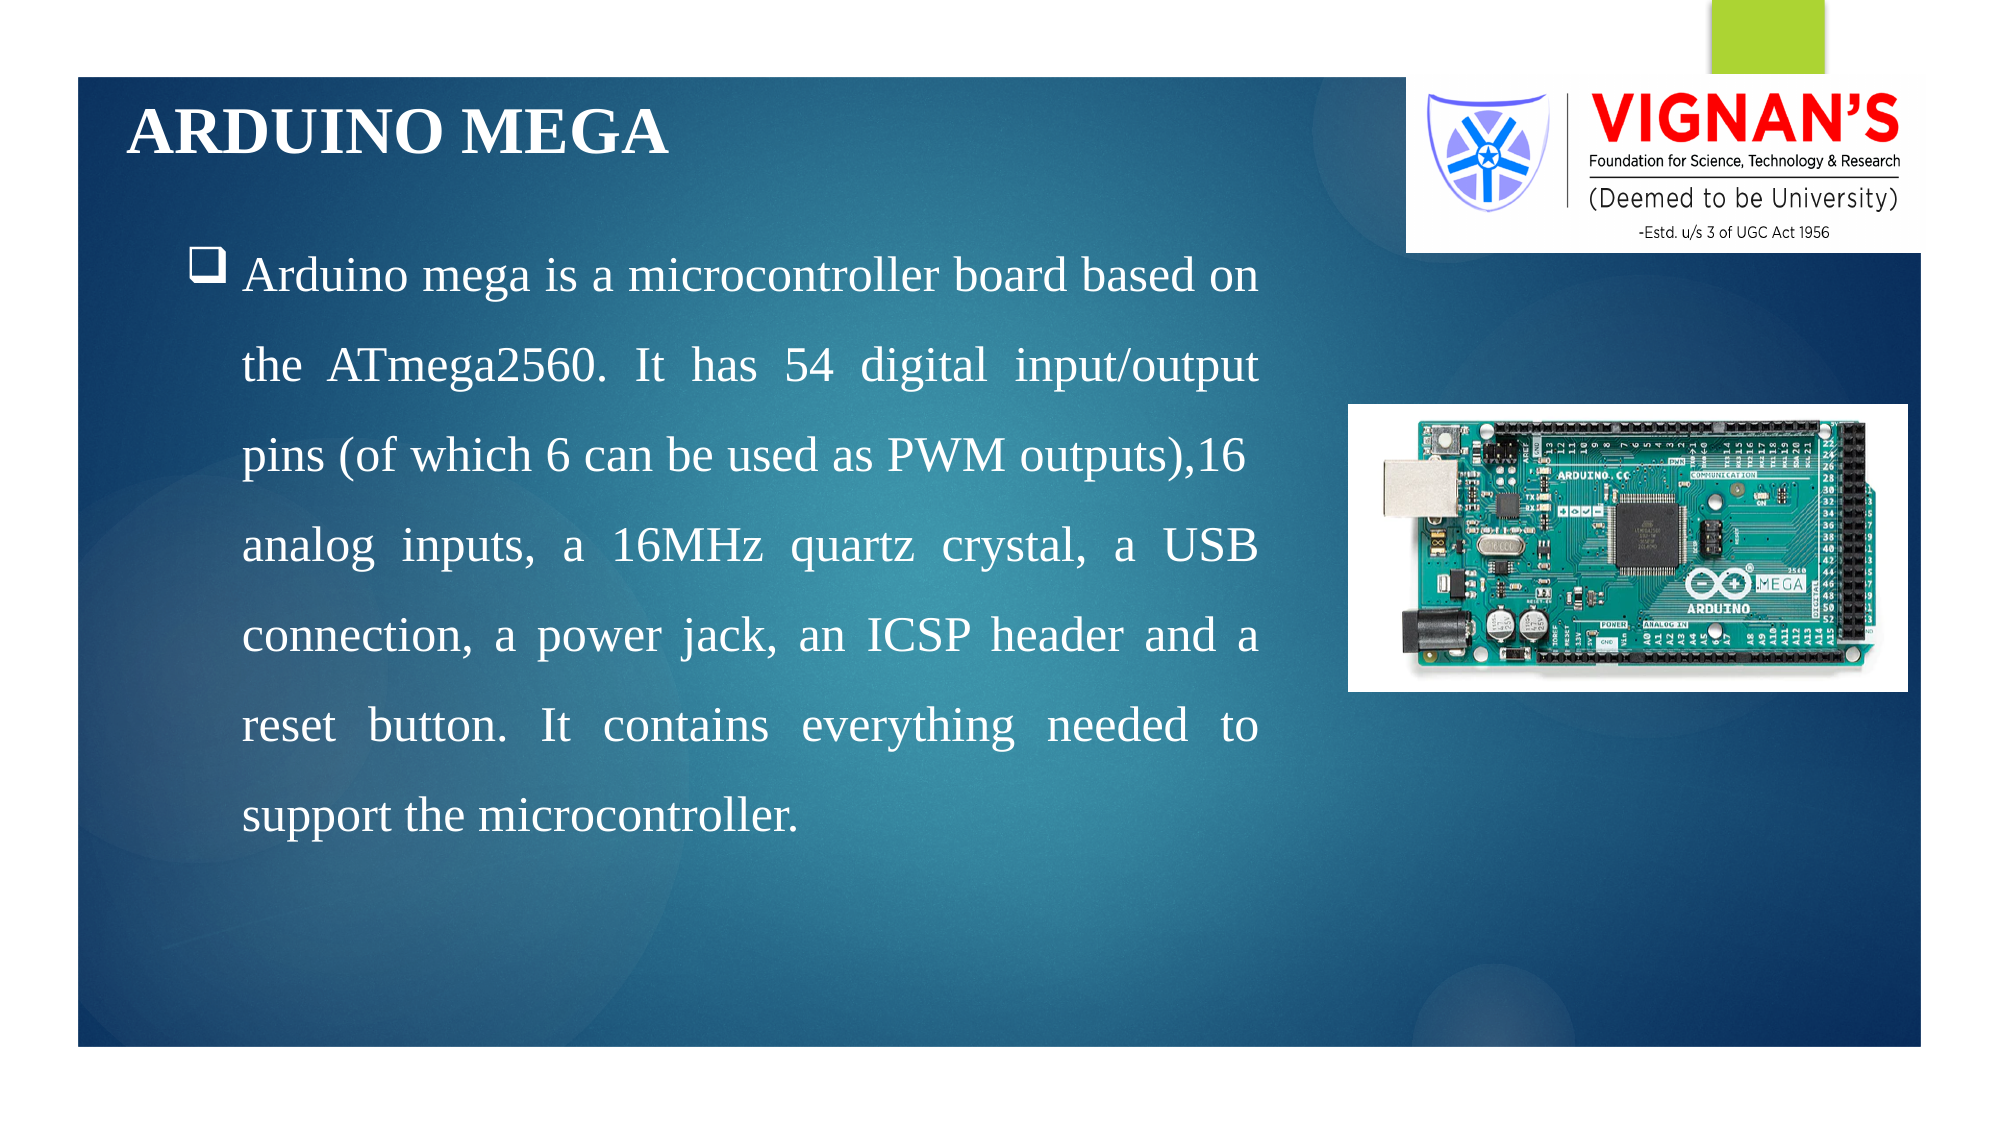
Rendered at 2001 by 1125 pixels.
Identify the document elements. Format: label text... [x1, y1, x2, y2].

picture [1406, 74, 1926, 253]
text_box Arduino mega is a microcontroller board based on the ATmega2560. It has 54 digital input/output pins (of which 6 can be used as PWM outputs),16 analog inputs, a 16MHz quartz crystal, a USB connection, a power jack, an ICSP header and a reset button. It contains everything needed to support the microcontroller. [170, 204, 1275, 849]
title ARDUINO MEGA [94, 75, 706, 175]
picture [1348, 404, 1909, 693]
